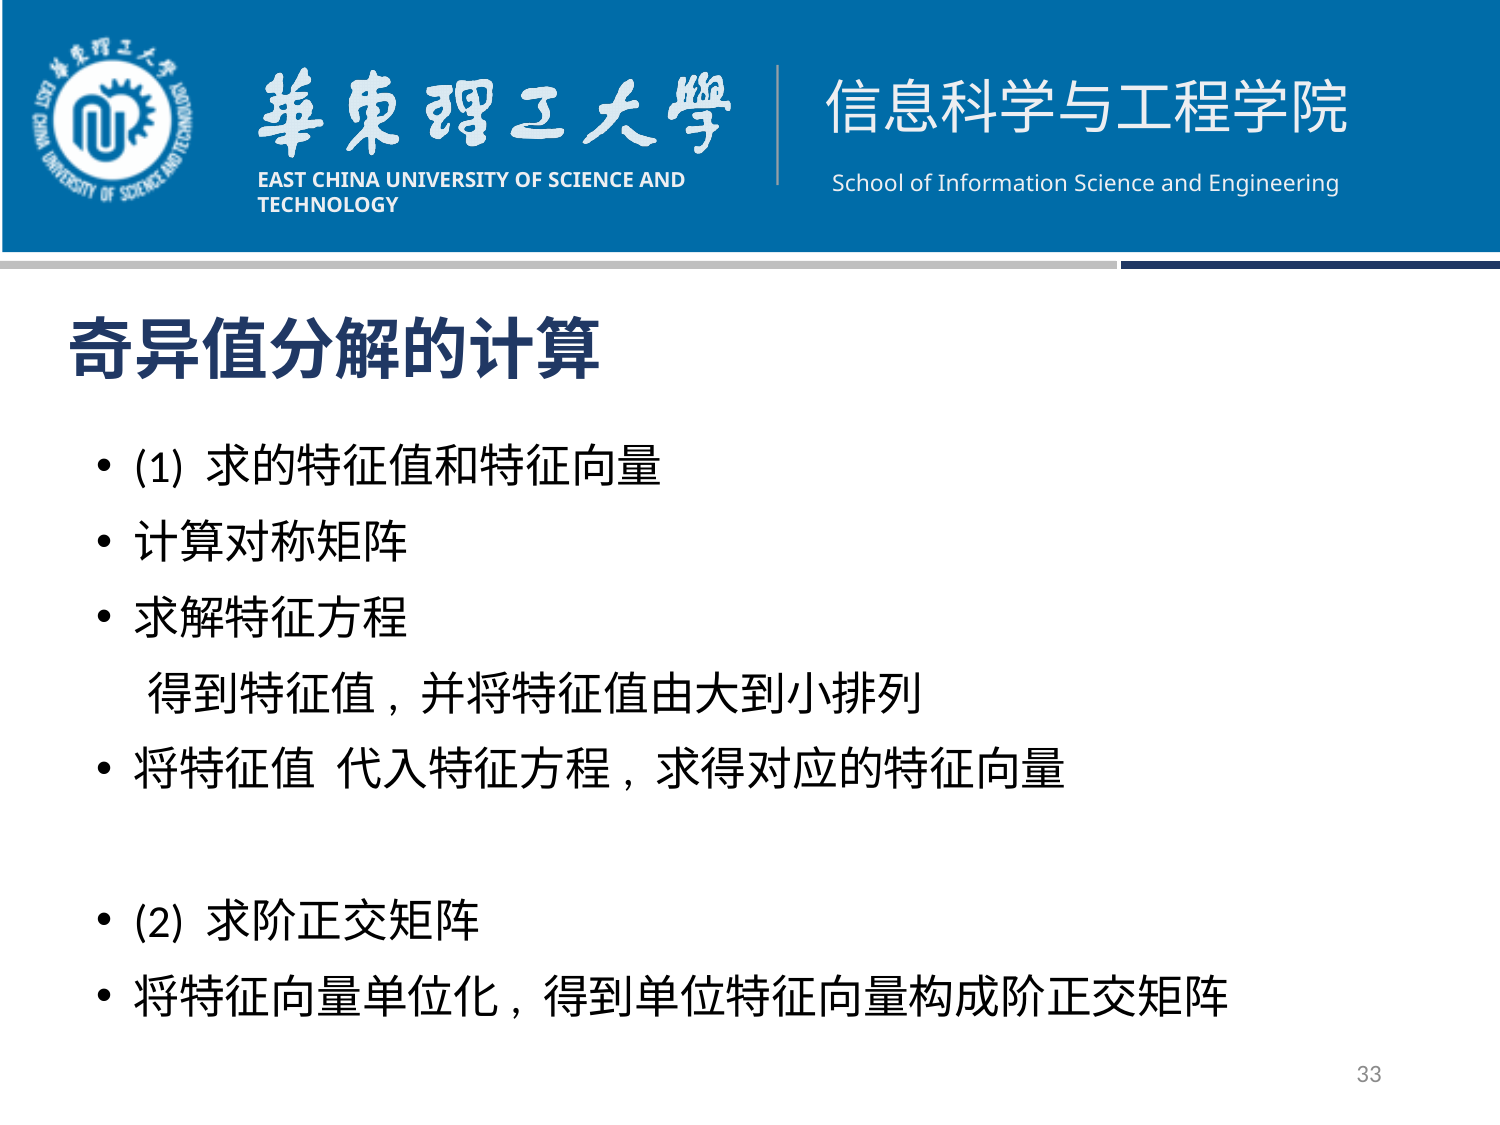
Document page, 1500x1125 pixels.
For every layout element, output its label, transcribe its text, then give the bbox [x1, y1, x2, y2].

picture [22, 32, 202, 214]
text_box 奇异值分解的计算 [56, 270, 1419, 434]
slide_number 33 [1059, 1042, 1397, 1103]
